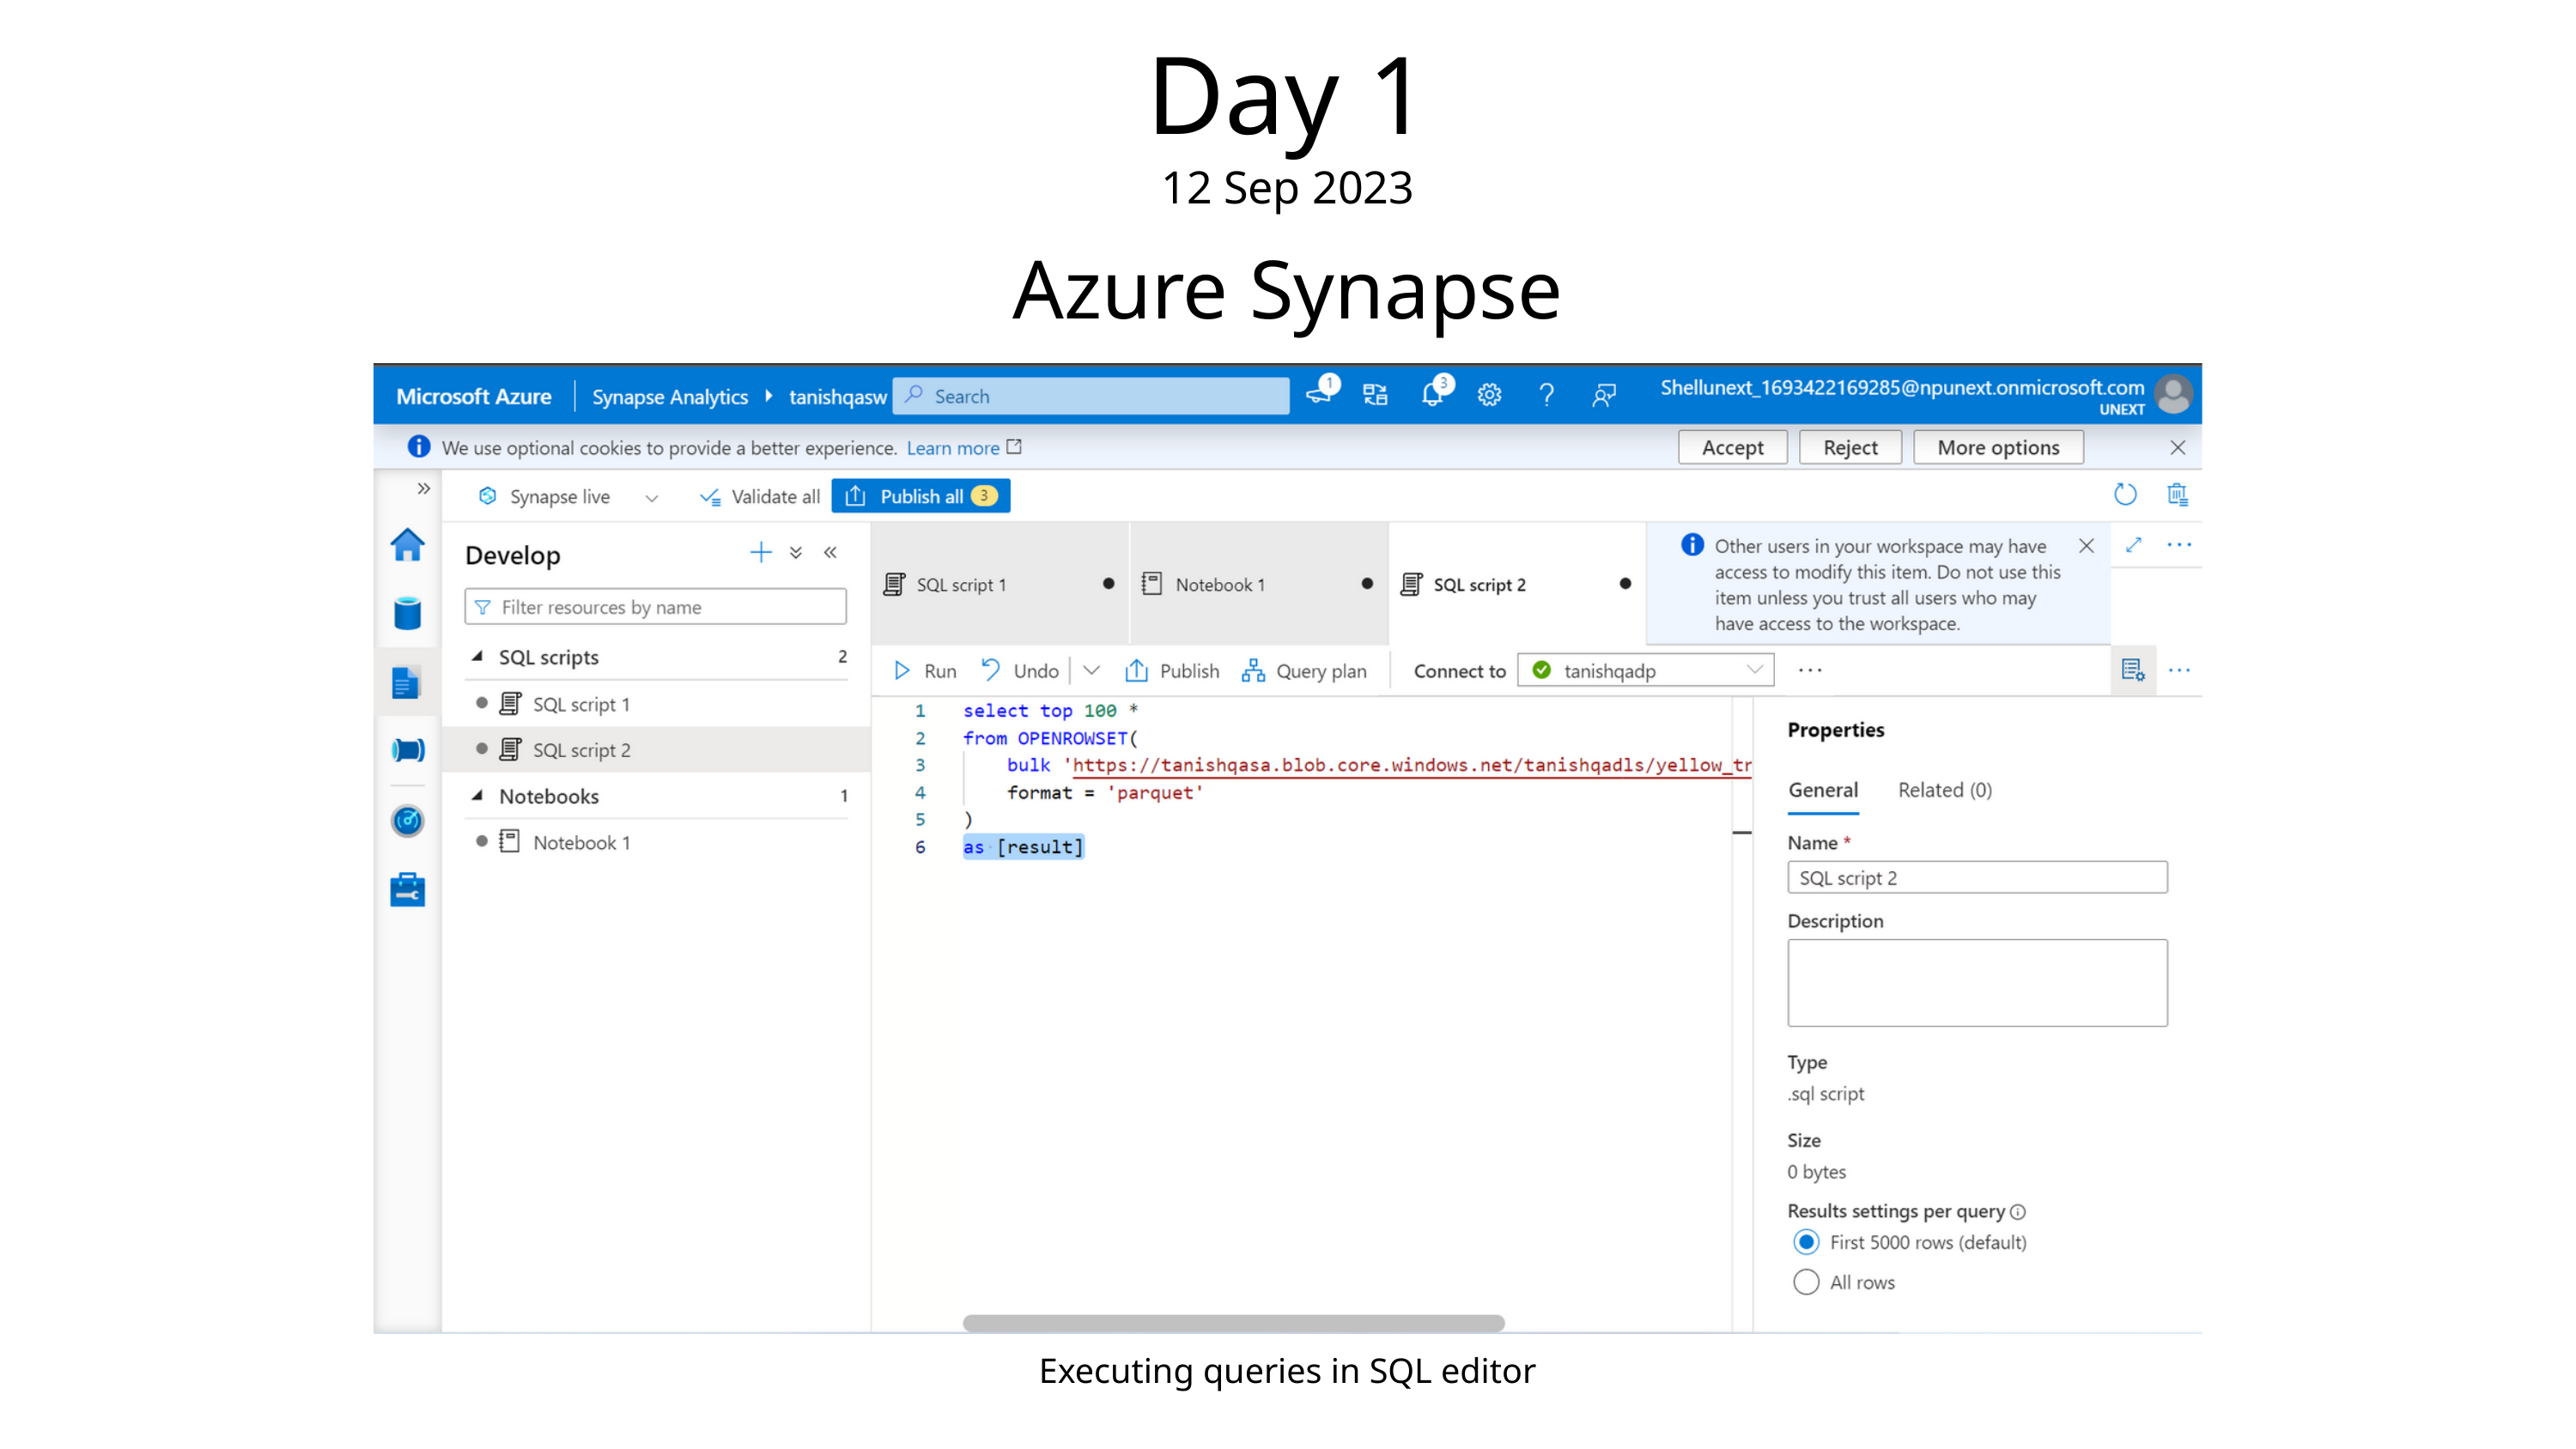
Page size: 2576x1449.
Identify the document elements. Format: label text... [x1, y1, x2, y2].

text_box Executing queries in SQL editor [1030, 1343, 1546, 1391]
text_box Azure Synapse [744, 221, 1832, 335]
text_box [374, 363, 2202, 1334]
text_box Day 1 [891, 5, 1685, 156]
text_box 12 Sep 2023 [1161, 149, 1415, 213]
